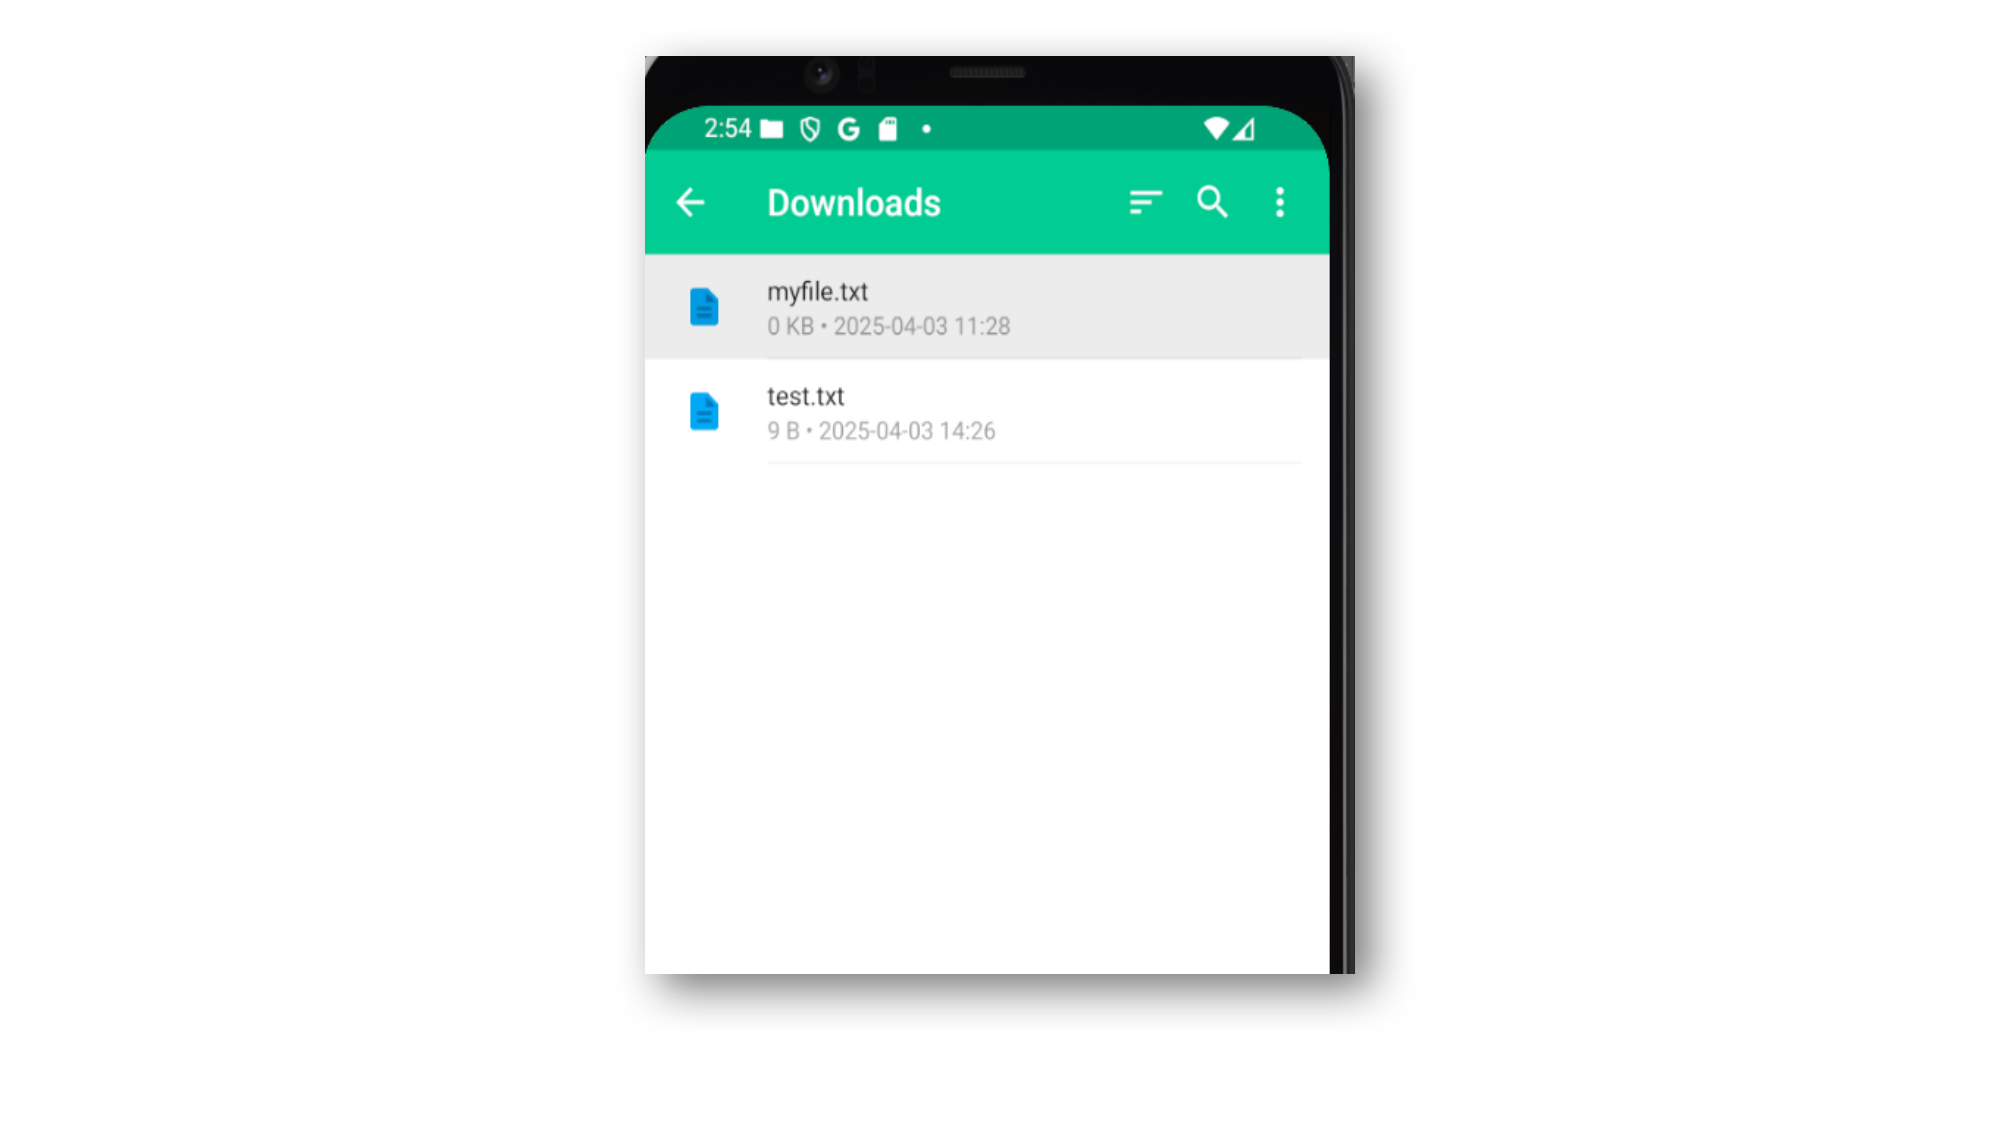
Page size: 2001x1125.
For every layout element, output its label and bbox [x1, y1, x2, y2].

picture [645, 56, 1355, 974]
